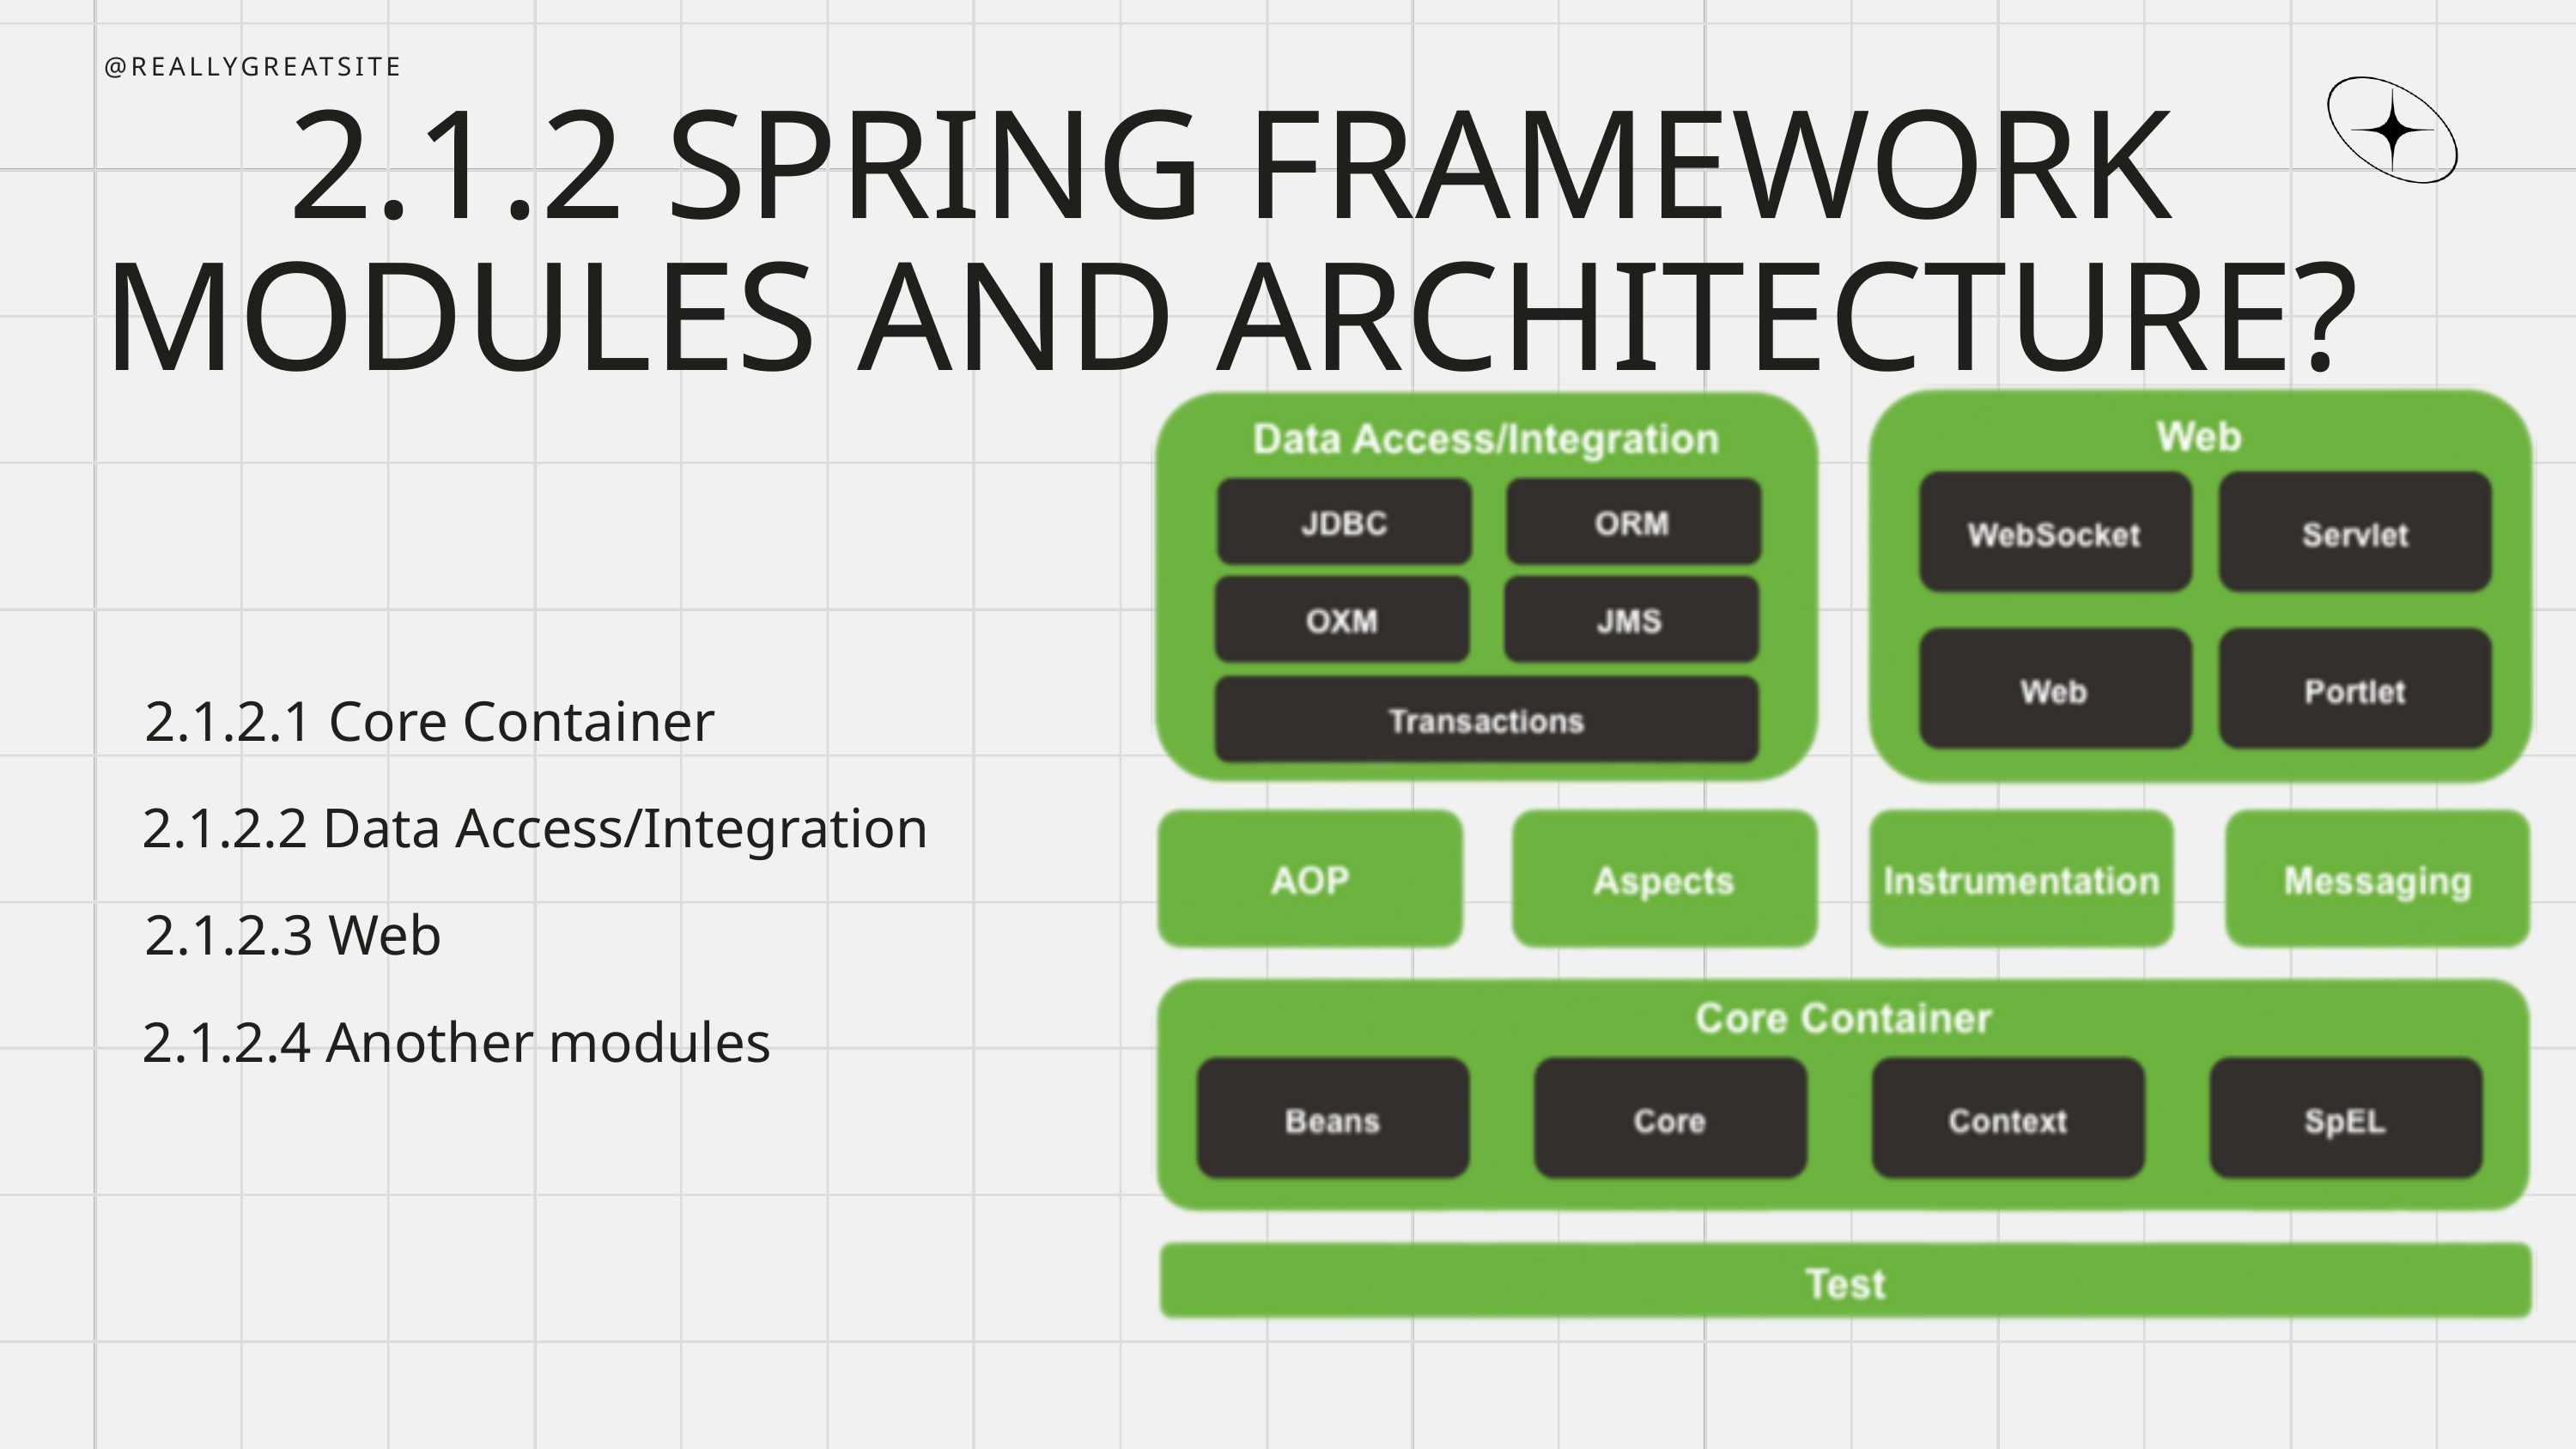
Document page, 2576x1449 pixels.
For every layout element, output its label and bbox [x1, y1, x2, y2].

text_box [0, 0, 2576, 1449]
